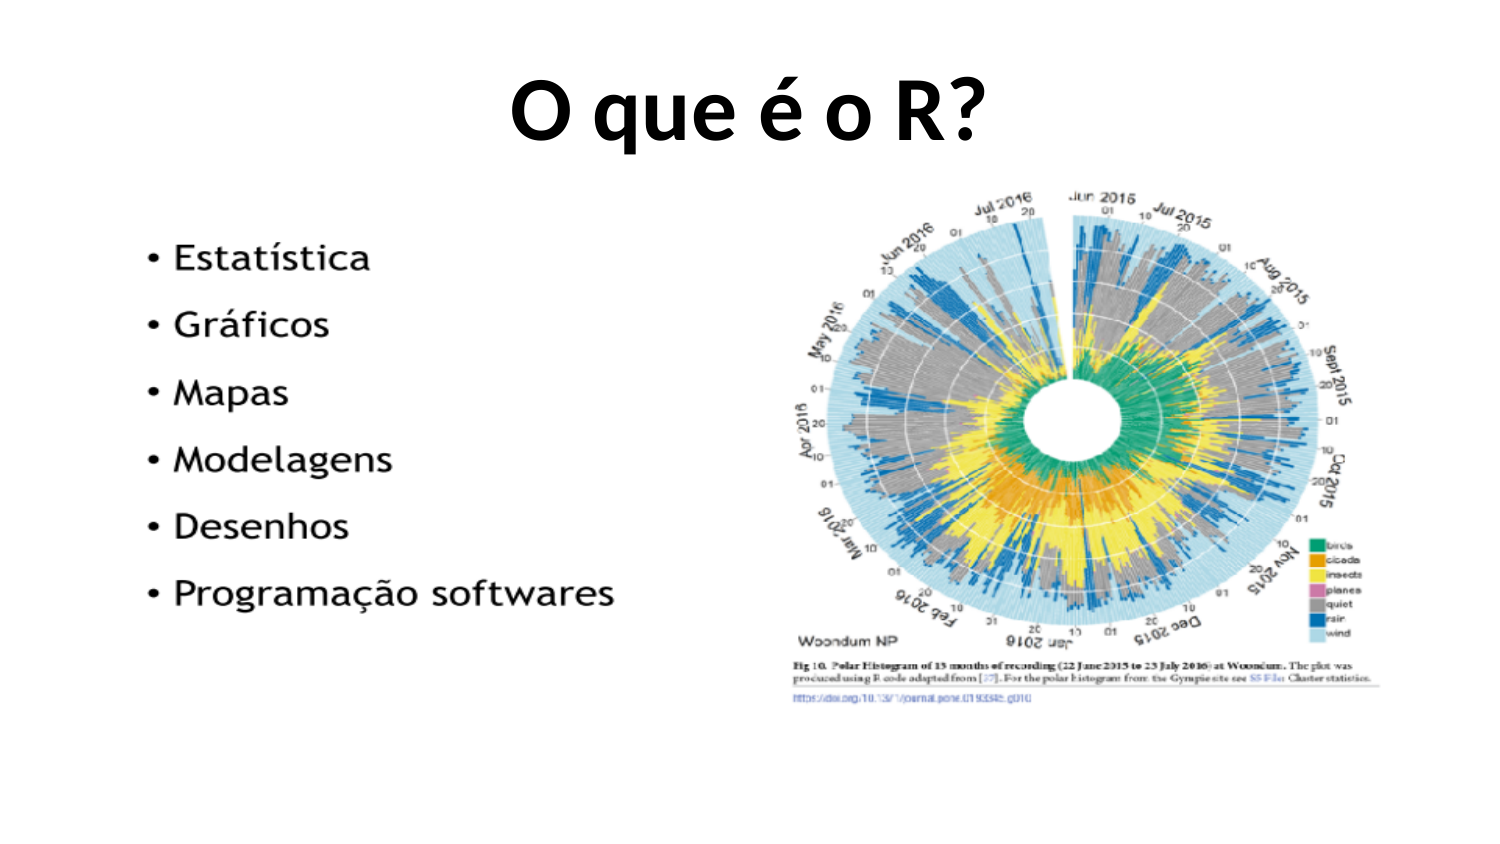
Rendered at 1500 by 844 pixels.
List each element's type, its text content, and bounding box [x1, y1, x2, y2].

picture [135, 182, 1383, 710]
title O que é o R? [75, 33, 1425, 175]
